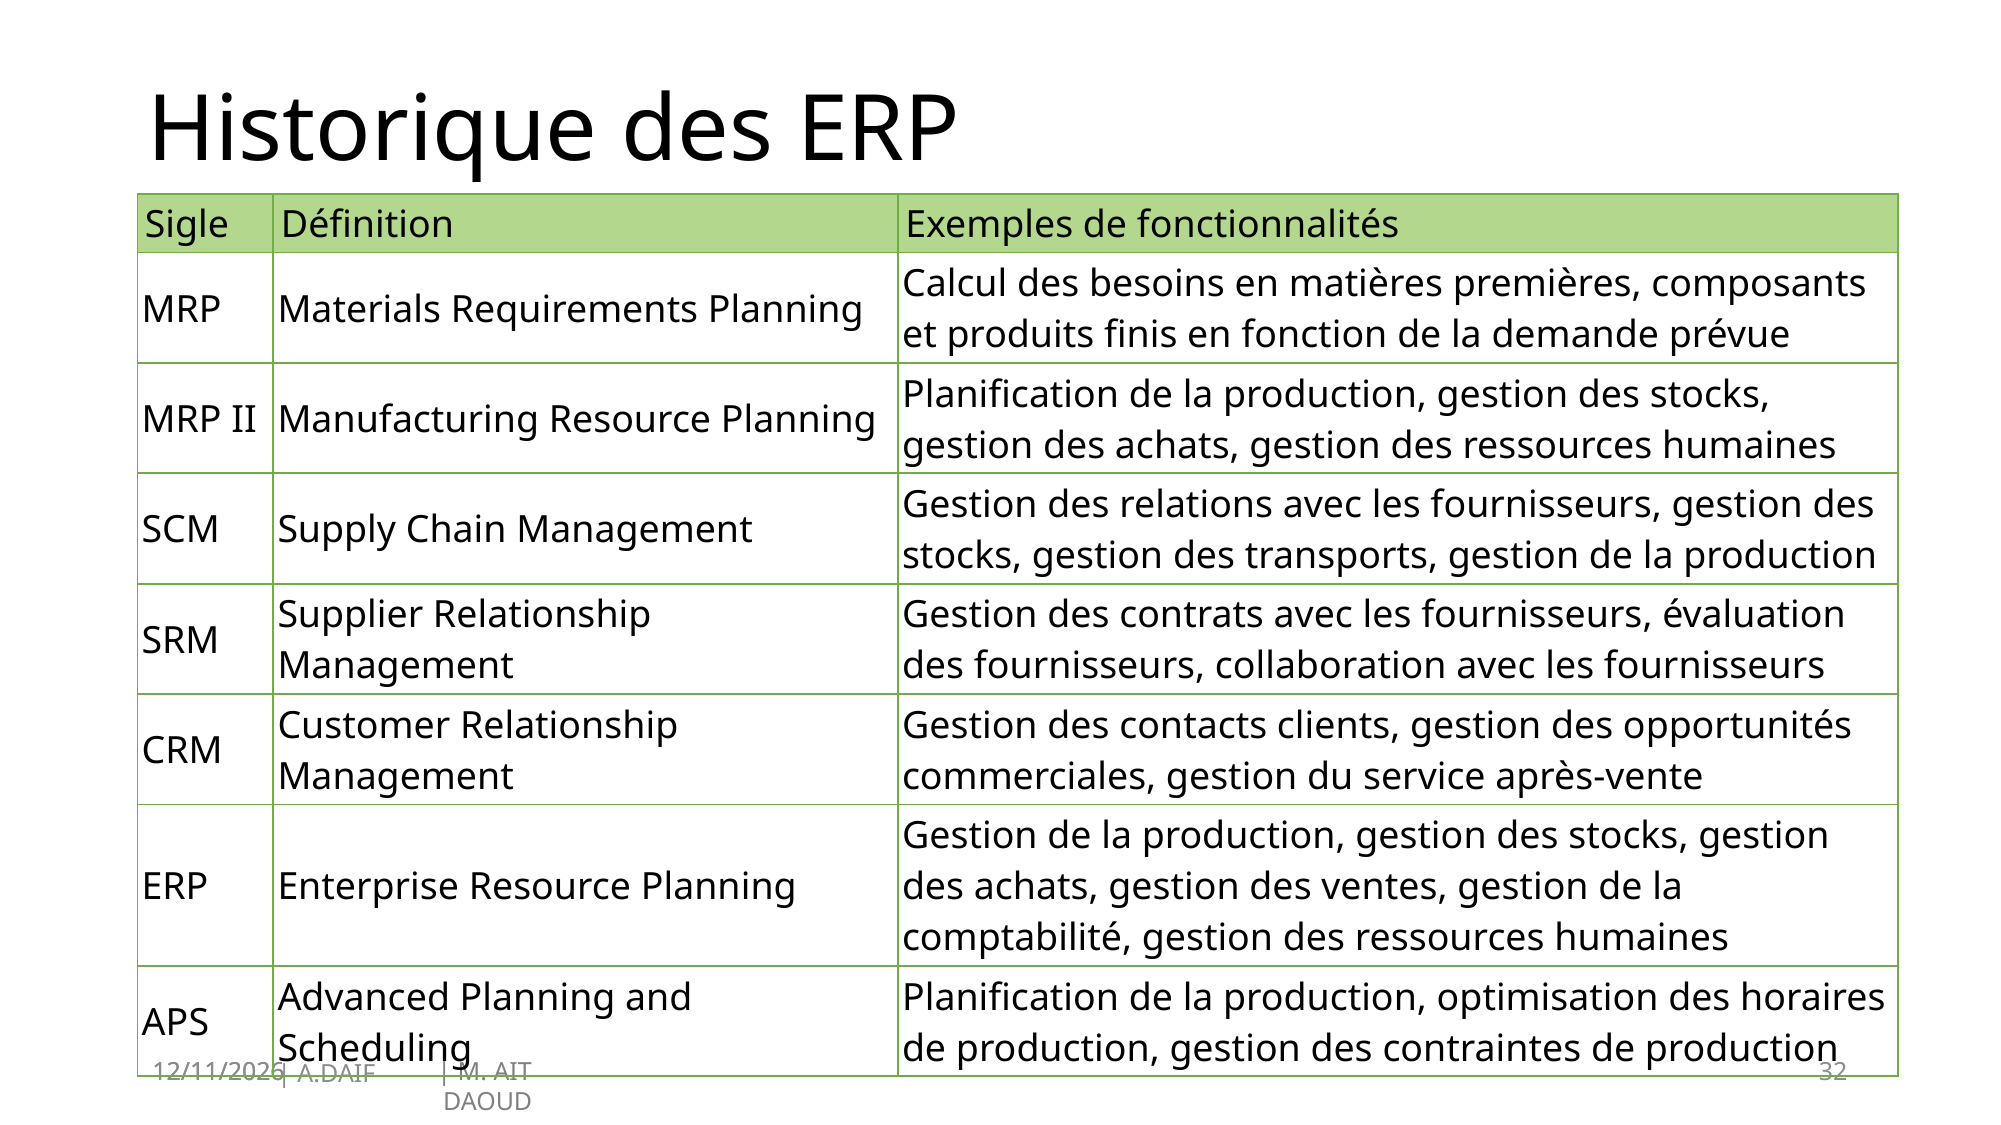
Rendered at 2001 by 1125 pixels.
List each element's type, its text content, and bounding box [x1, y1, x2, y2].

table_cell SCM [138, 474, 272, 583]
table_header Sigle [138, 195, 272, 252]
table_cell Gestion des relations avec les fournisseurs, gestion des stocks, gestion des transports, gestion de la production [899, 474, 1897, 583]
table_cell Manufacturing Resource Planning [274, 364, 897, 472]
table_cell Supply Chain Management [274, 474, 897, 583]
table_cell Gestion des contrats avec les fournisseurs, évaluation des fournisseurs, collaboration avec les fournisseurs [899, 585, 1897, 693]
table_cell Planification de la production, gestion des stocks, gestion des achats, gestion des ressources humaines [899, 364, 1897, 472]
table_cell Enterprise Resource Planning [274, 805, 897, 965]
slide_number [137, 1077, 588, 1103]
table_cell Gestion des contacts clients, gestion des opportunités commerciales, gestion du service après-vente [899, 695, 1897, 804]
table_cell MRP [138, 253, 272, 362]
table_cell SRM [138, 585, 272, 693]
table_cell ERP [138, 805, 272, 965]
table_cell Customer Relationship Management [274, 695, 897, 804]
table_cell Gestion de la production, gestion des stocks, gestion des achats, gestion des ventes, gestion de la comptabilité, gestion des ressources humaines [899, 805, 1897, 965]
table_cell MRP II [138, 364, 272, 472]
title Historique des ERP [131, 22, 1857, 240]
table_cell CRM [138, 695, 272, 804]
table_header Définition [274, 195, 897, 252]
table_cell Planification de la production, optimisation des horaires de production, gestion des contraintes de production [899, 967, 1897, 1075]
table_cell Materials Requirements Planning [274, 253, 897, 362]
table_cell Supplier Relationship Management [274, 585, 897, 693]
slide_number 32 [1412, 1077, 1863, 1103]
table_cell Calcul des besoins en matières premières, composants et produits finis en fonction de la demande prévue [899, 253, 1897, 362]
table_cell Advanced Planning and Scheduling [274, 967, 897, 1075]
table_header Exemples de fonctionnalités [899, 195, 1897, 252]
table_cell APS [138, 967, 272, 1075]
